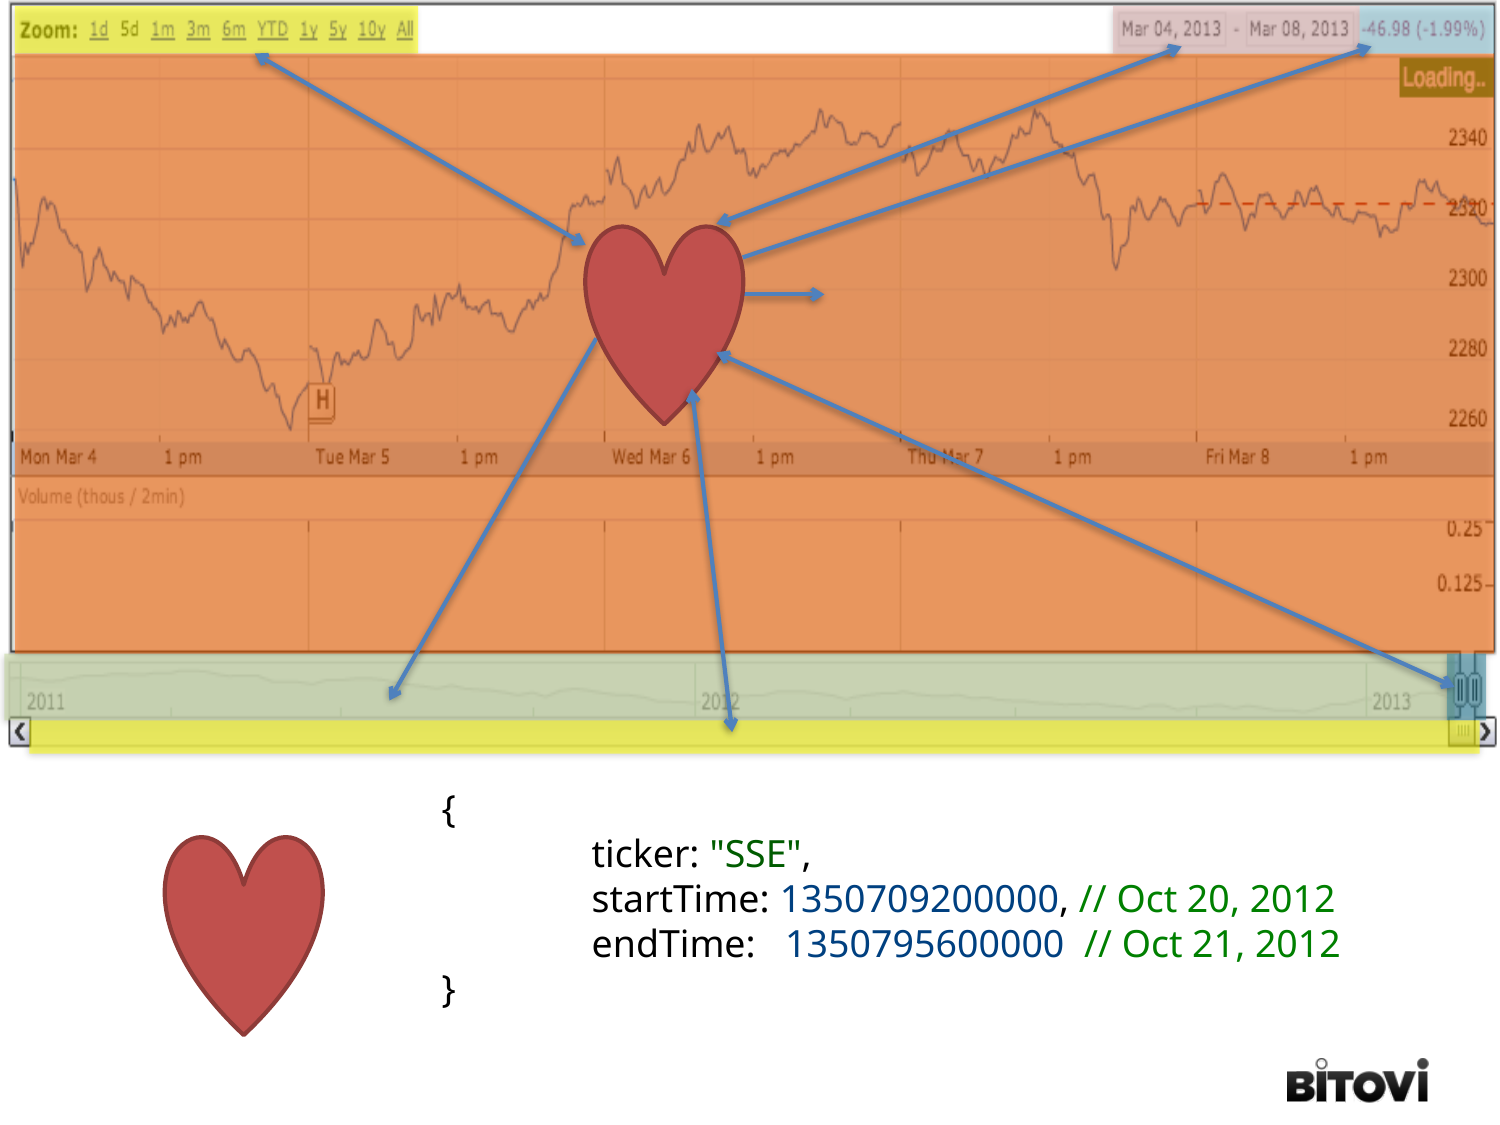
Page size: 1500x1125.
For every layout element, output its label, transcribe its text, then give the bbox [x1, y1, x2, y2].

text_box [162, 835, 325, 1037]
text_box { ticker: "SSE", startTime: 1350709200000, // Oct 20, 2012 endTime: 1350795600000 // Oct 21, 2012 } [426, 777, 1357, 1018]
picture [1287, 1058, 1429, 1104]
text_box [4, 0, 1500, 754]
